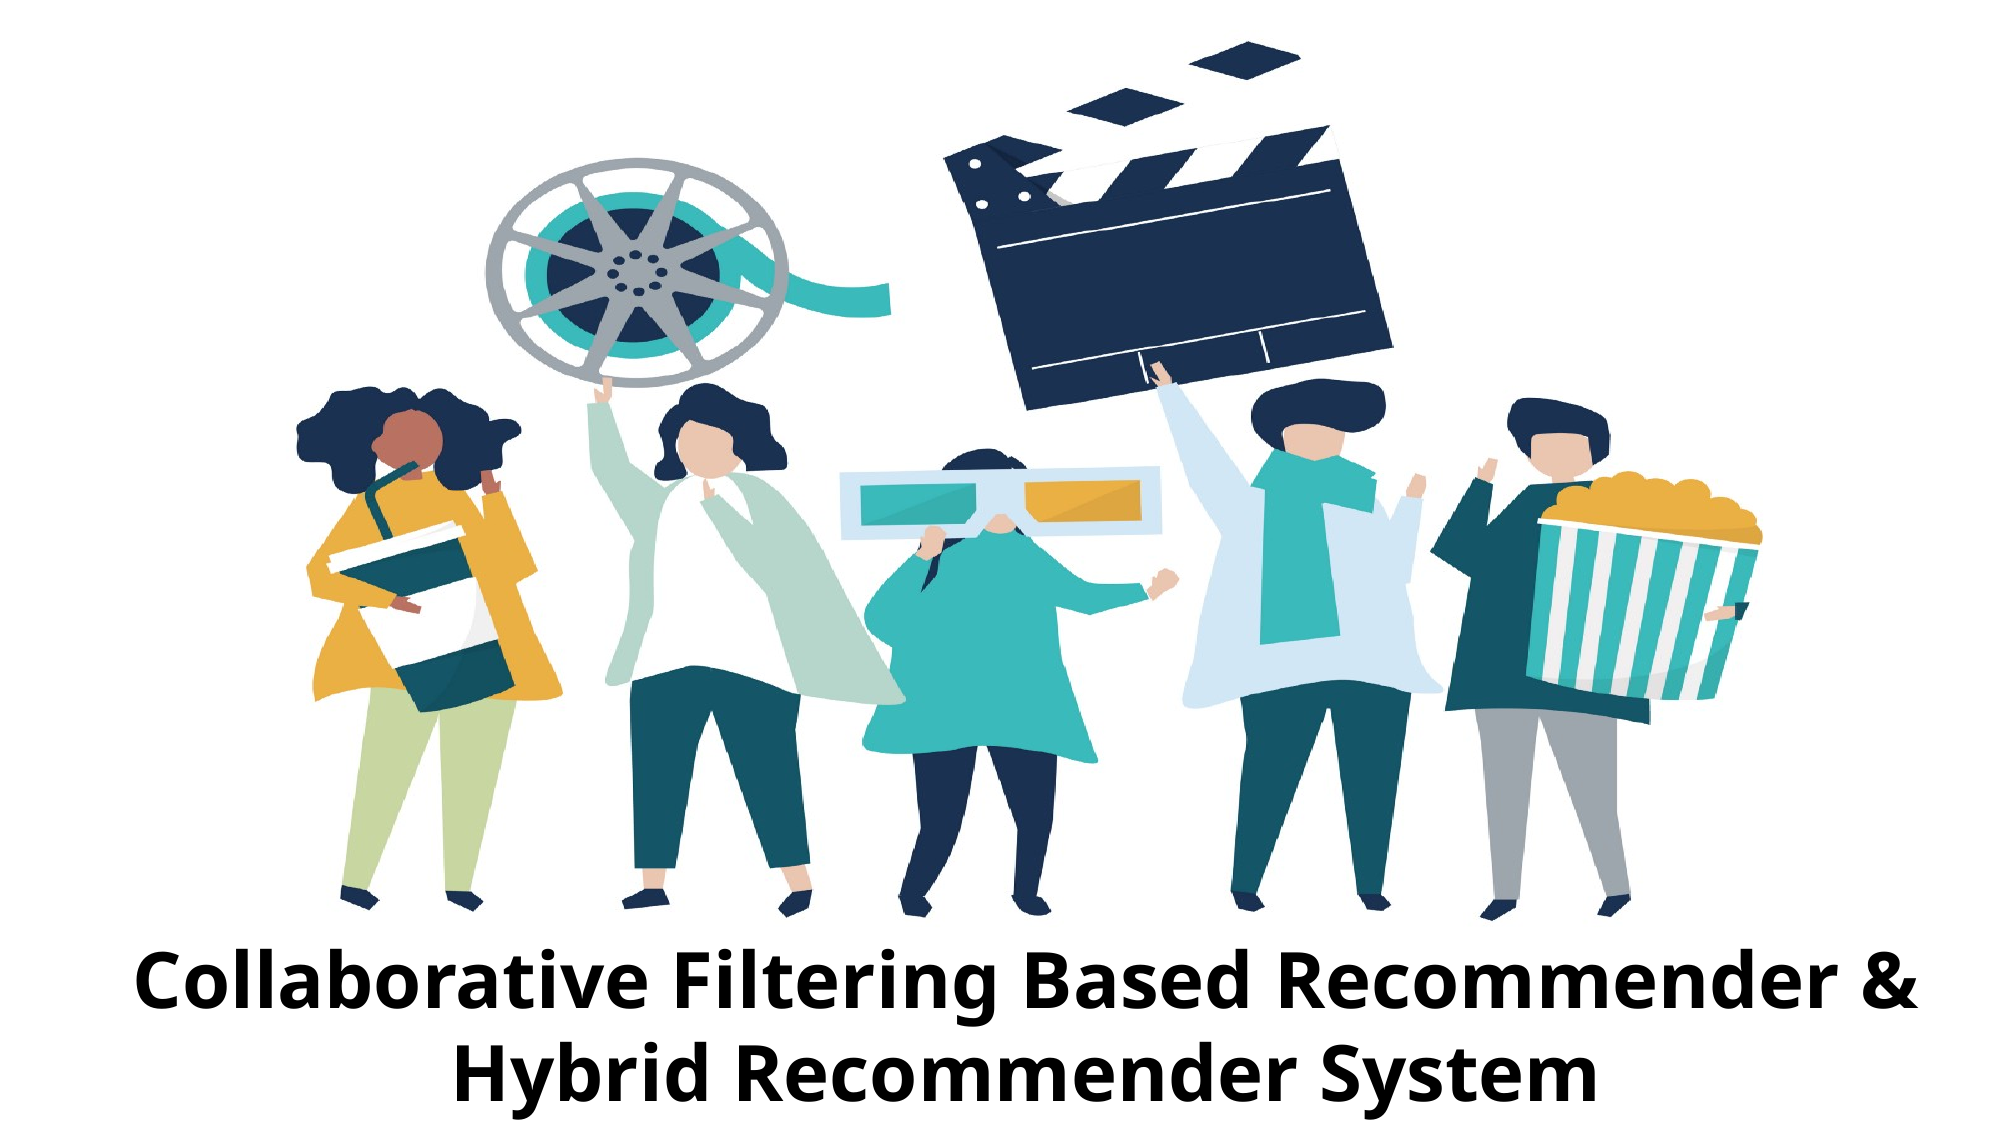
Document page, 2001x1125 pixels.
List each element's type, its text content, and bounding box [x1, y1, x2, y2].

picture [126, 0, 1873, 983]
title Collaborative Filtering Based Recommender & Hybrid Recommender System [112, 867, 1941, 1125]
